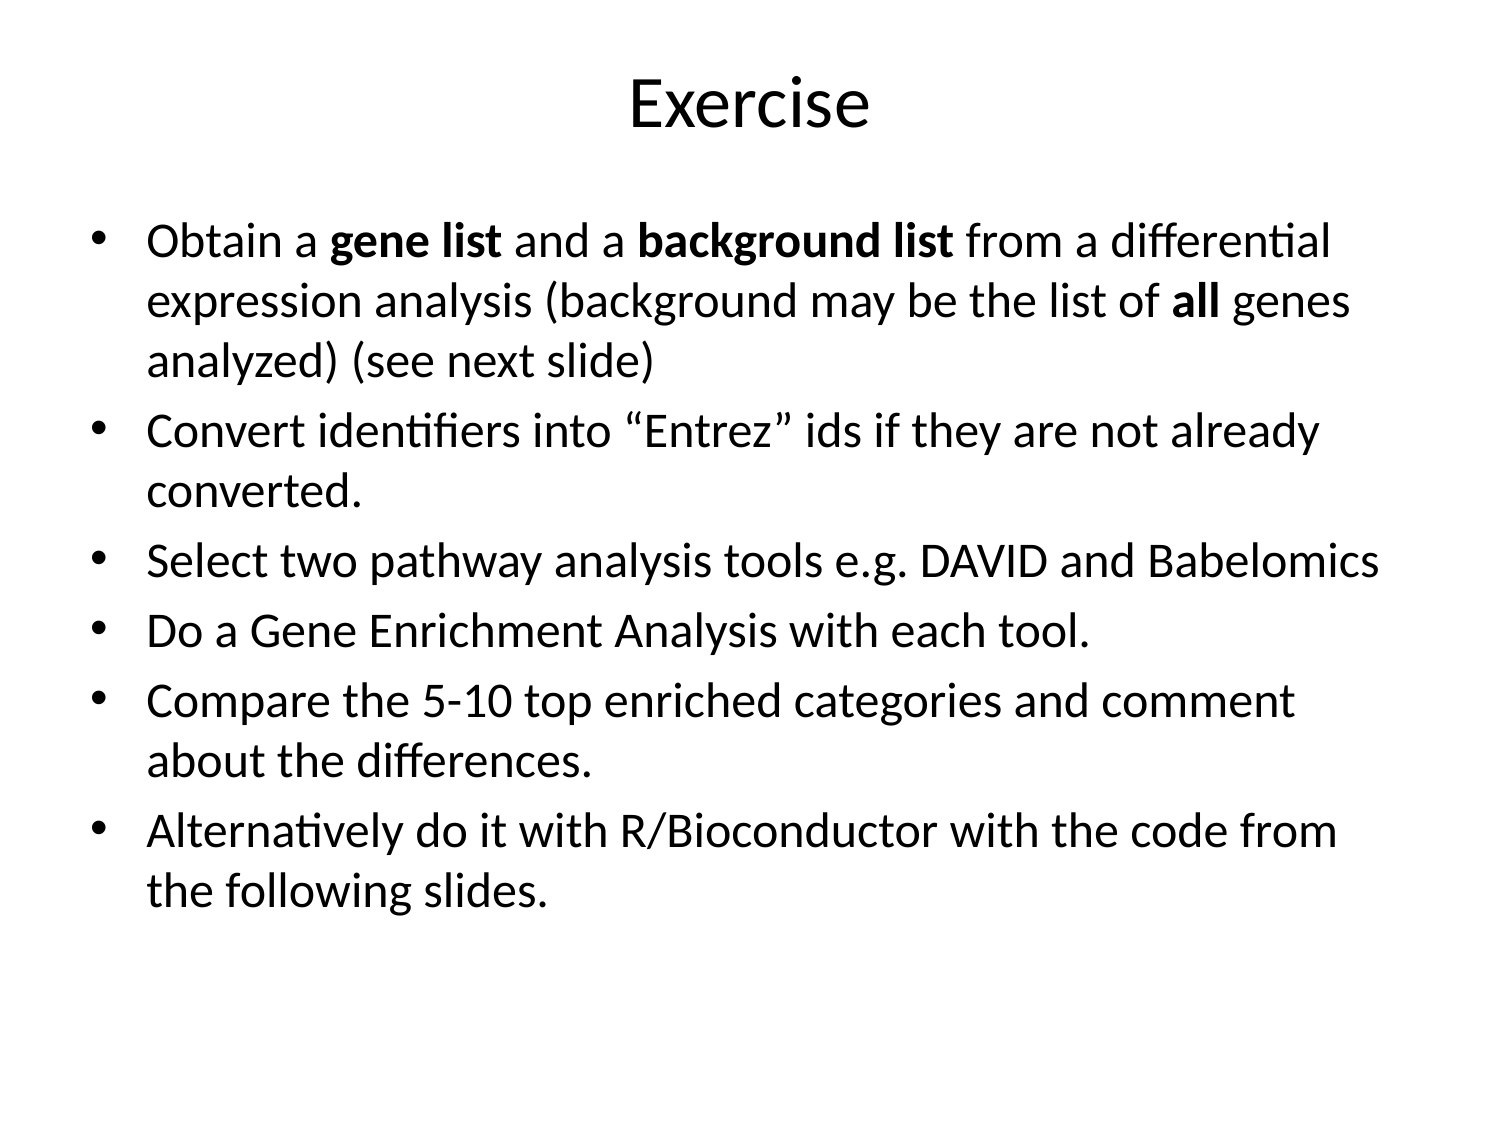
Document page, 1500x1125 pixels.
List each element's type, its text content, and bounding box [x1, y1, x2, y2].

list Obtain a gene list and a background list from a differential expression analysis (background may be the list of all genes analyzed) (see next slide) Convert identifiers into “Entrez” ids if they are not already converted. Select two pathway analysis tools e.g. DAVID and Babelomics Do a Gene Enrichment Analysis with each tool. Compare the 5-10 top enriched categories and comment about the differences. Alternatively do it with R/Bioconductor with the code from the following slides. [75, 200, 1425, 1005]
title Exercise [75, 45, 1425, 150]
